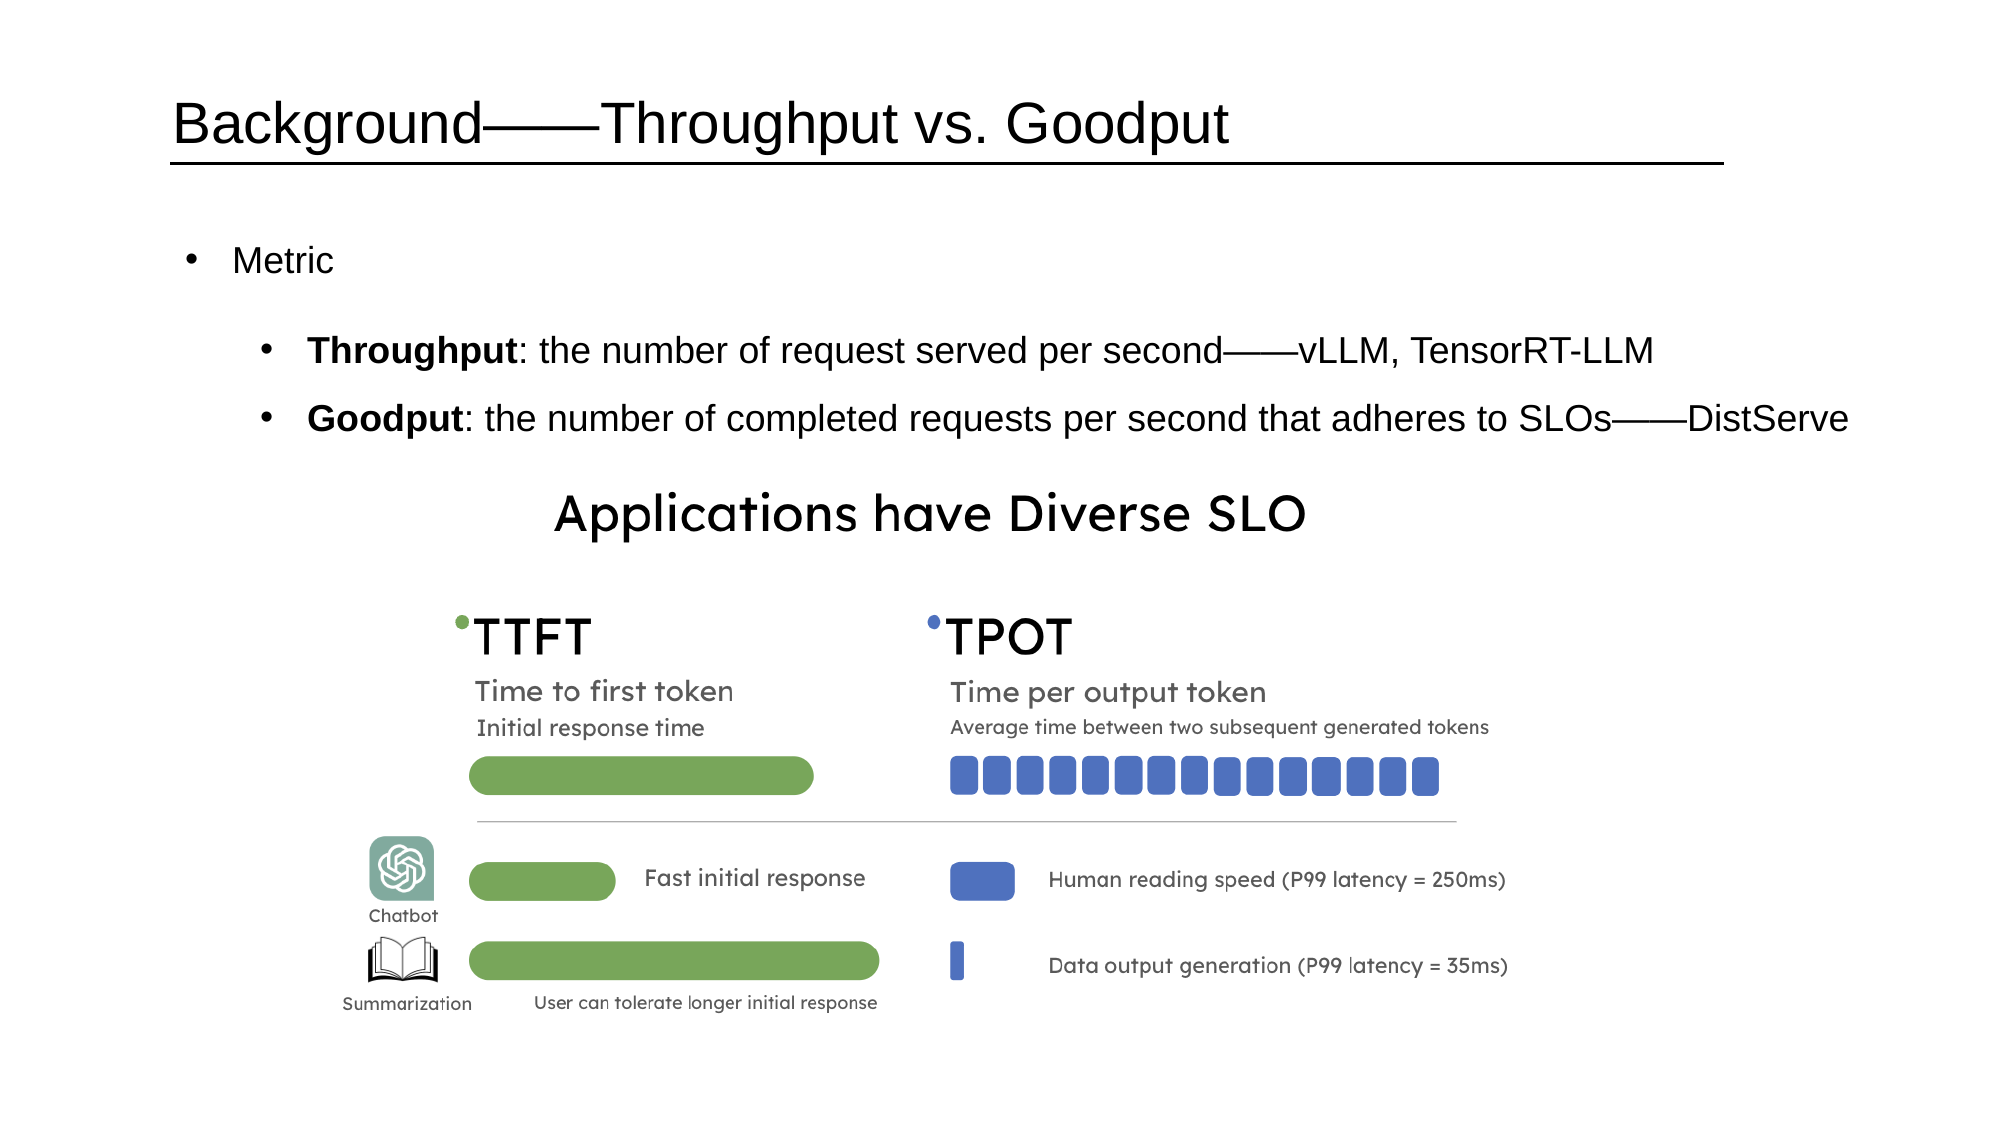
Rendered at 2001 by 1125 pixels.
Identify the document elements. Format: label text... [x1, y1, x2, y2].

text_box Metric Throughput: the number of request served per second——vLLM, TensorRT-LLM Goodput: the number of completed requests per second that adheres to SLOs——DistServe [170, 206, 1959, 492]
text_box Background——Throughput vs. Goodput [157, 77, 1849, 163]
picture [319, 445, 1557, 1074]
